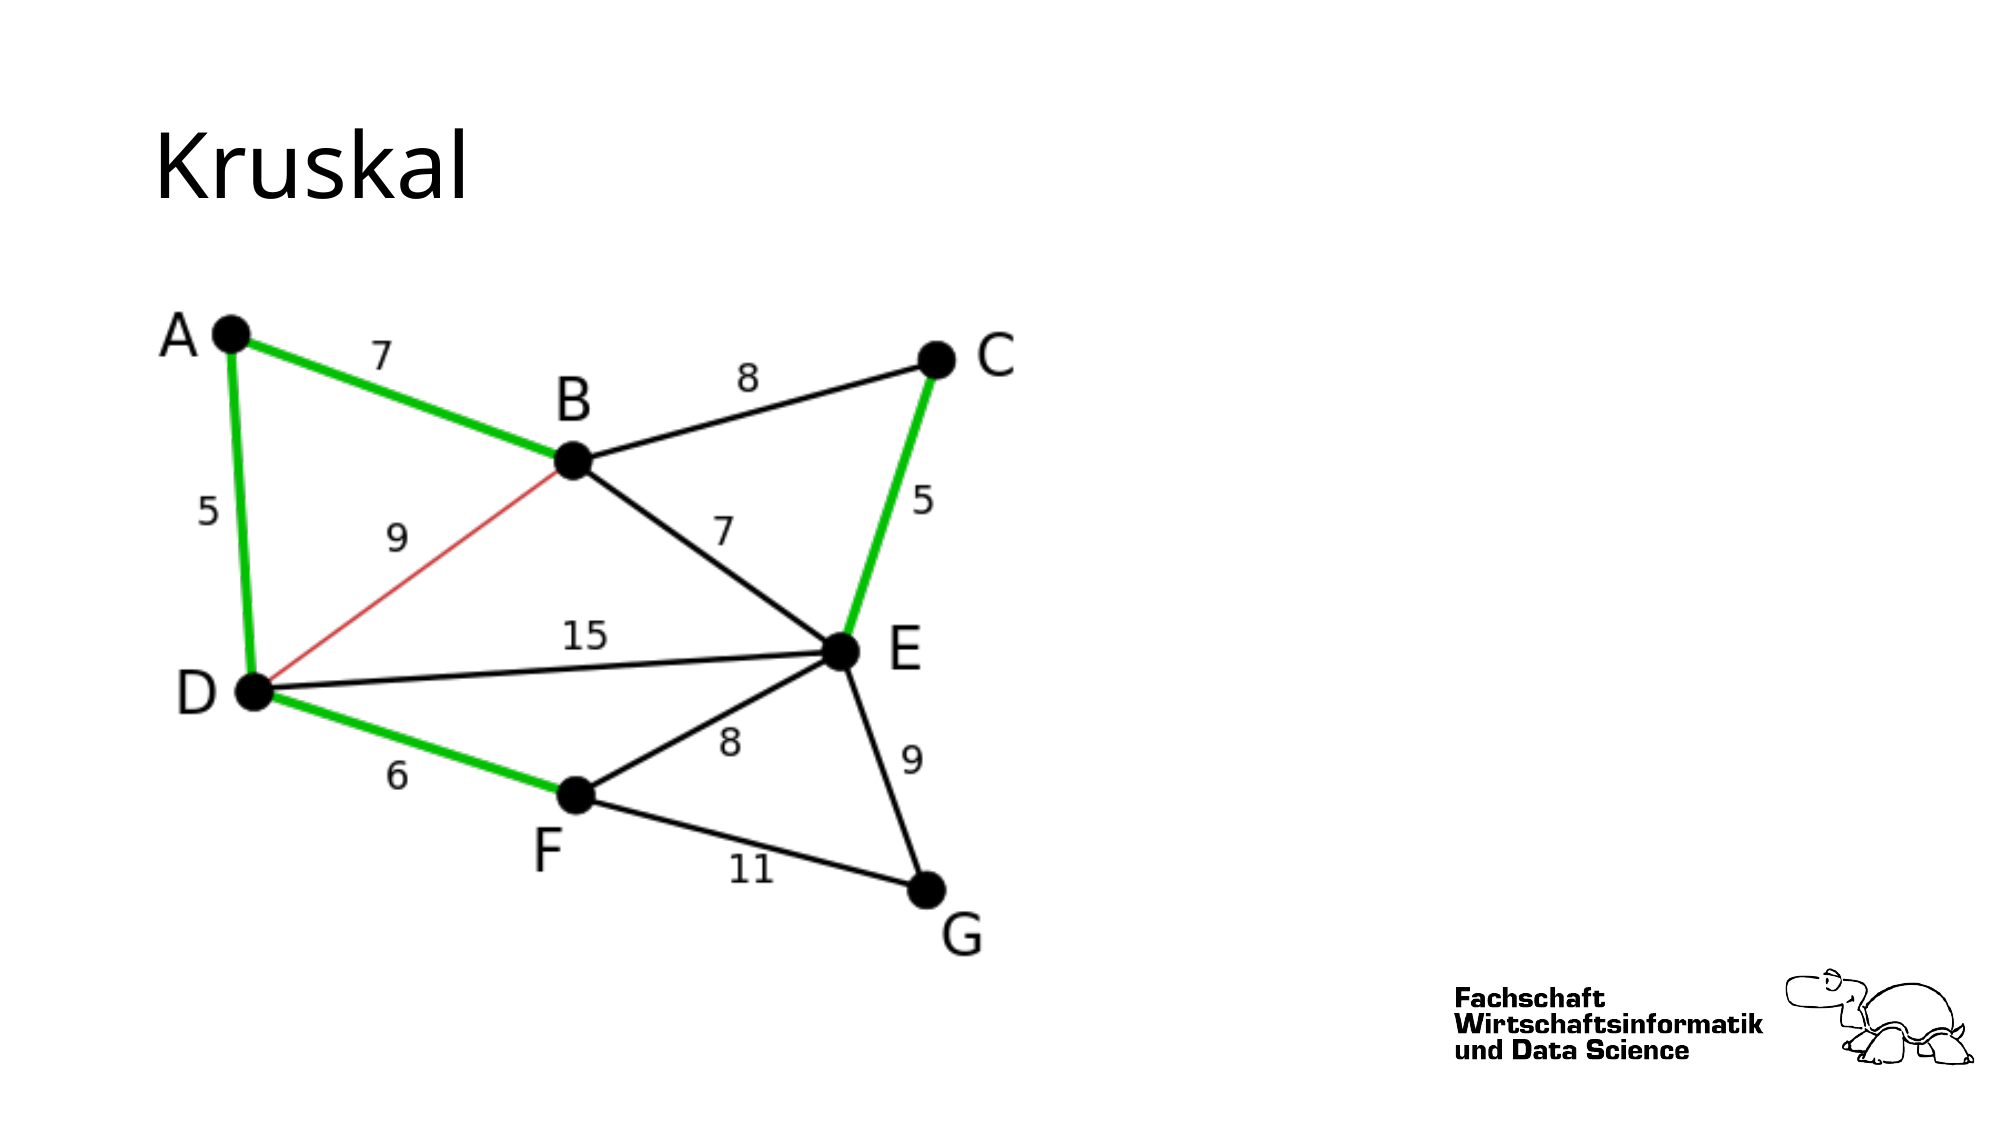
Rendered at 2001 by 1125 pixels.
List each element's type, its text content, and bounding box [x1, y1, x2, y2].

title Kruskal [137, 59, 1863, 278]
picture [1438, 958, 1983, 1076]
picture [137, 277, 1025, 1021]
